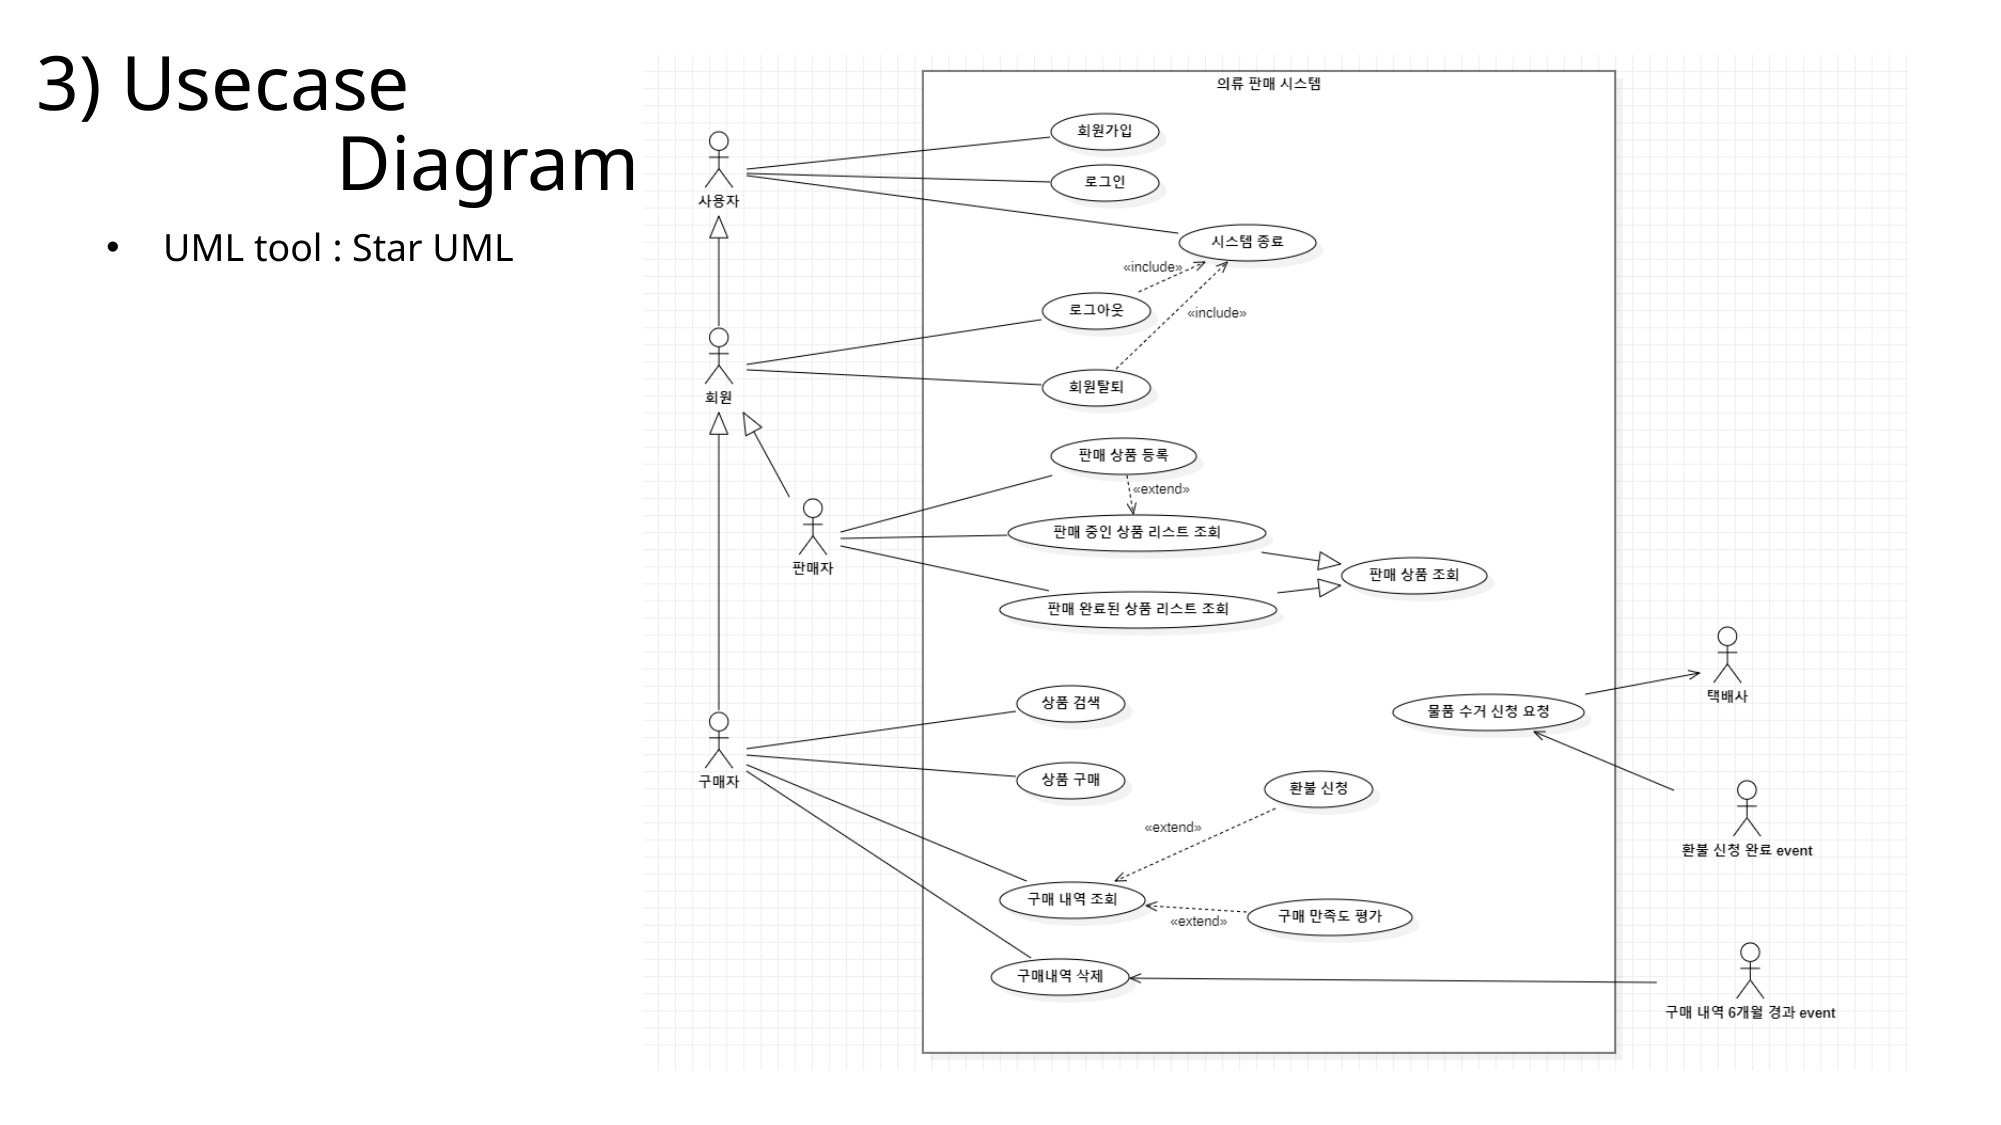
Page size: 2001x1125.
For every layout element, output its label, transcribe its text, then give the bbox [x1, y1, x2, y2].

title 3) Usecase Diagram [21, 17, 1747, 235]
picture [643, 55, 1909, 1070]
text_box UML tool : Star UML [91, 216, 555, 277]
